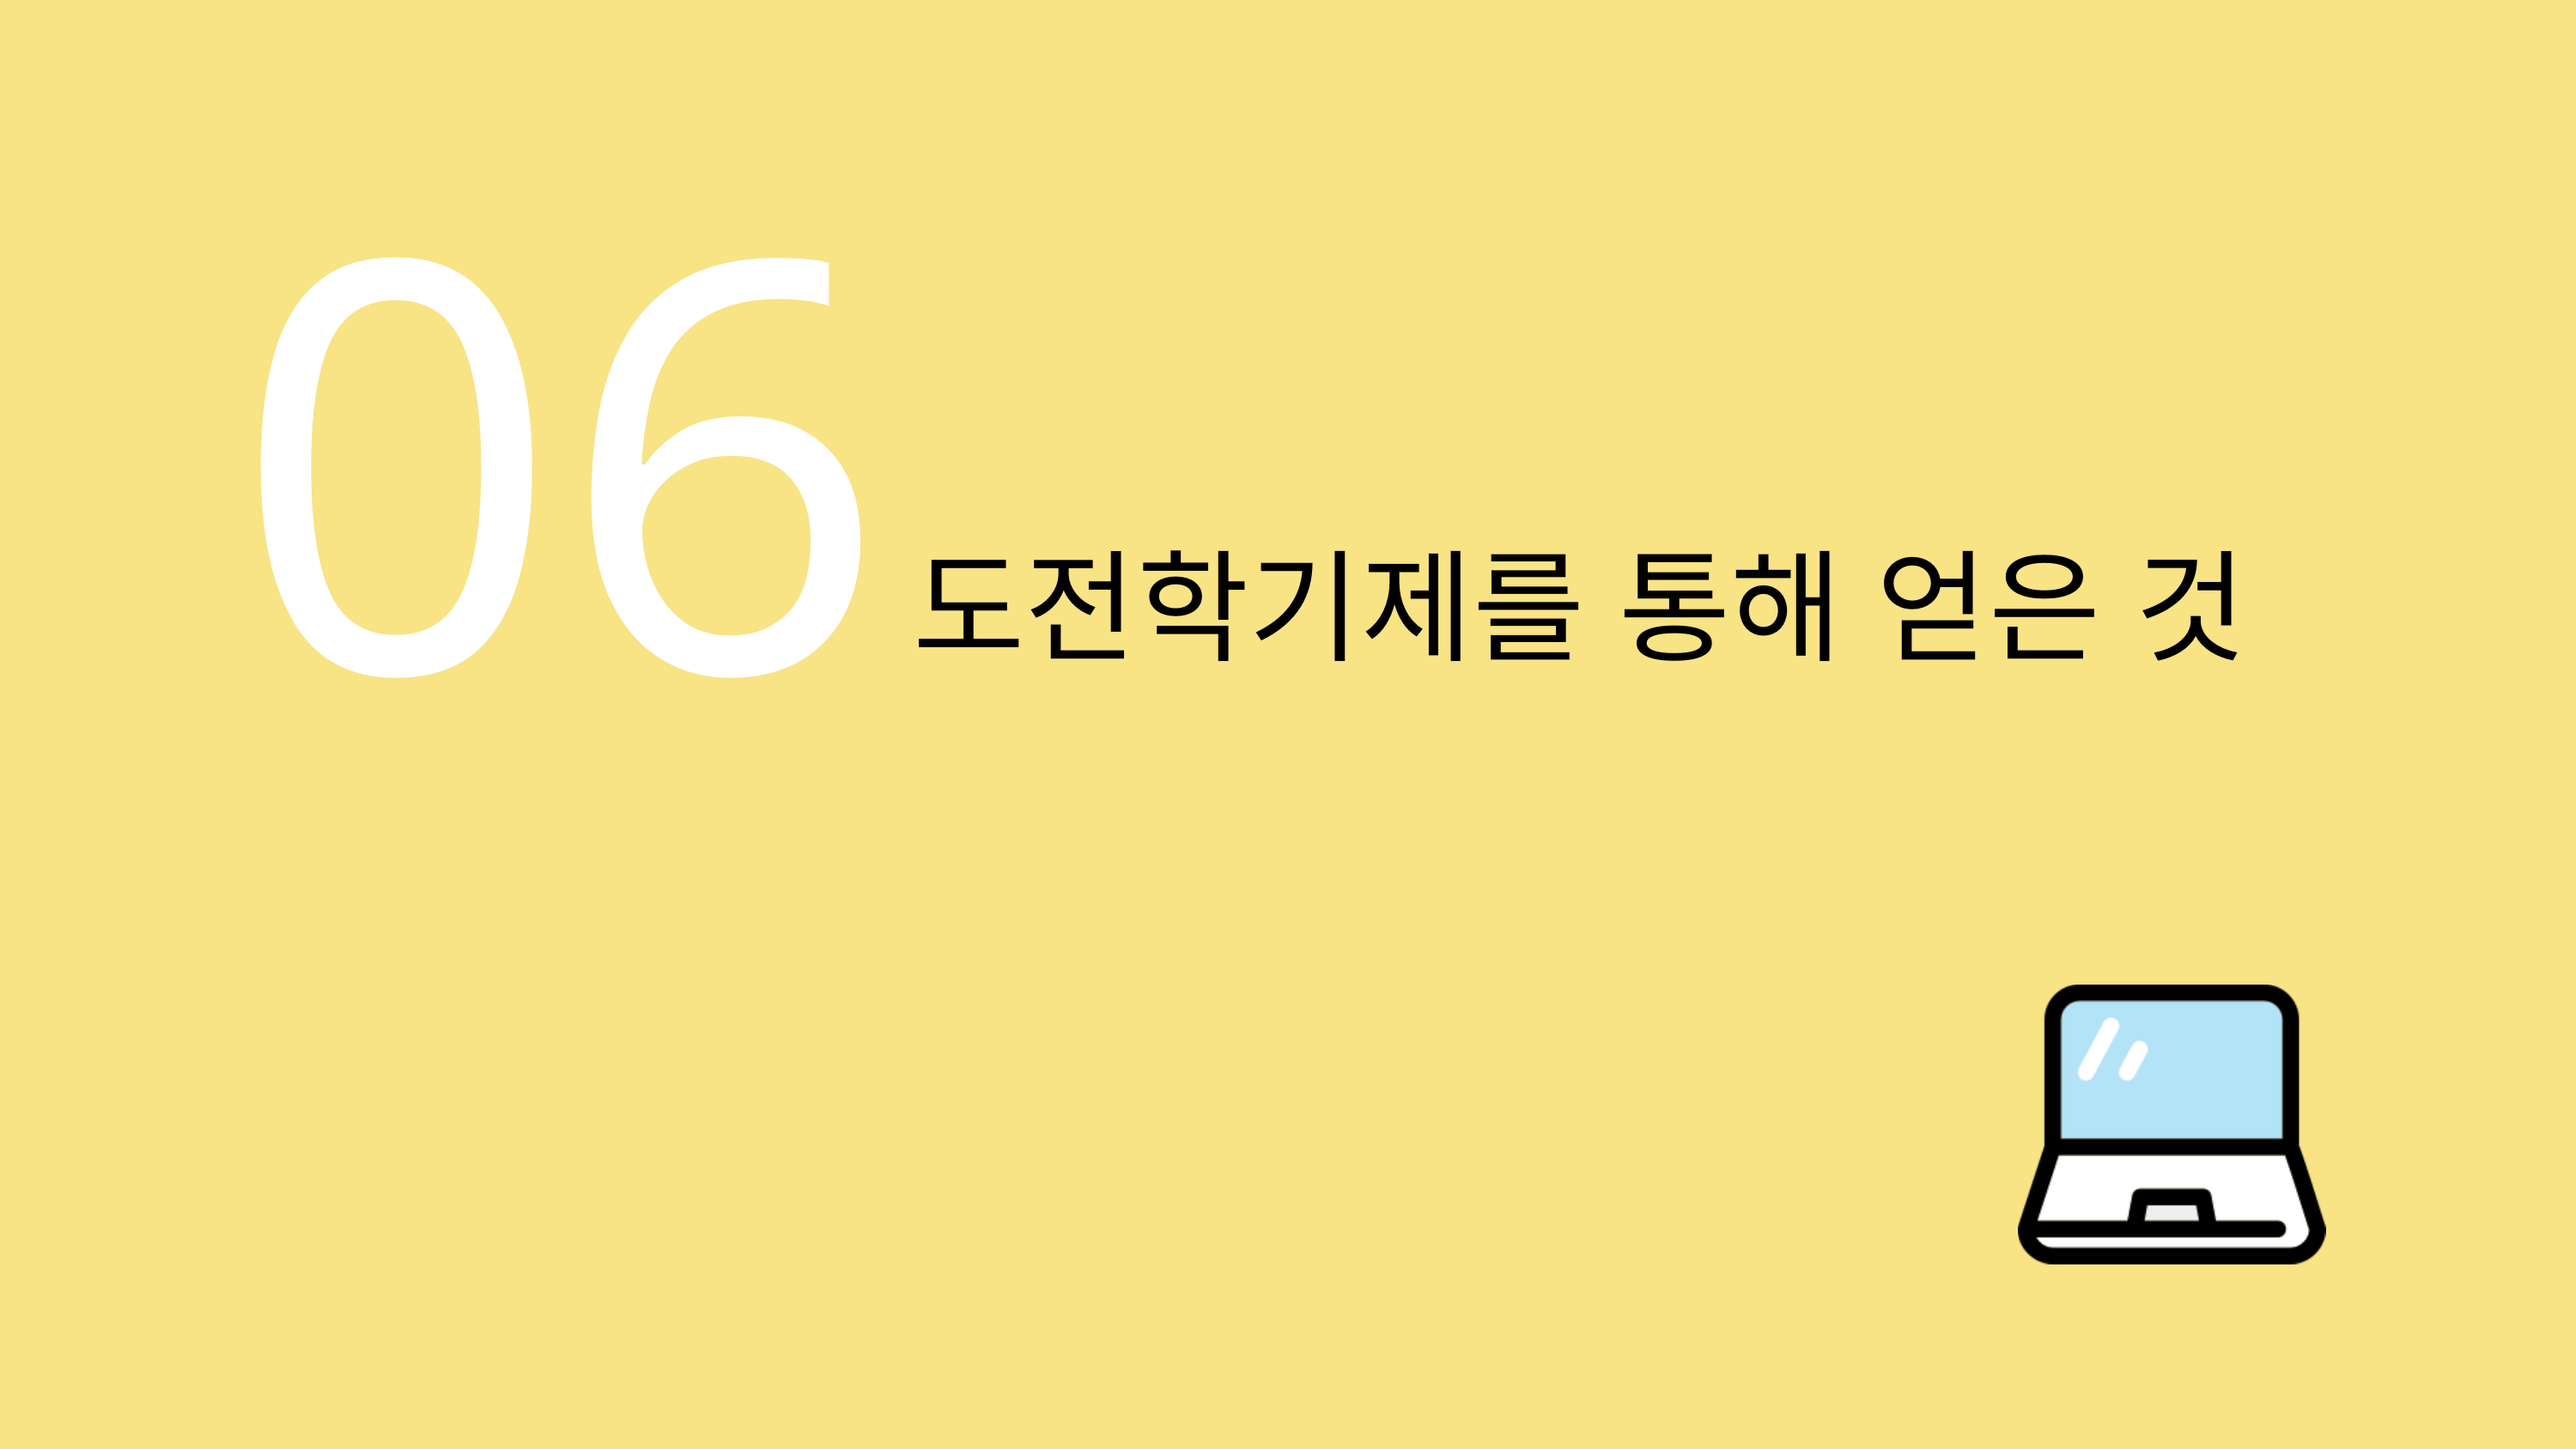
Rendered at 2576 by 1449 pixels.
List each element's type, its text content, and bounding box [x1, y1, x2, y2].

text_box 도전학기제를 통해 얻은 것 [900, 524, 2409, 683]
text_box 06 [220, 94, 1215, 794]
picture [2017, 984, 2326, 1264]
